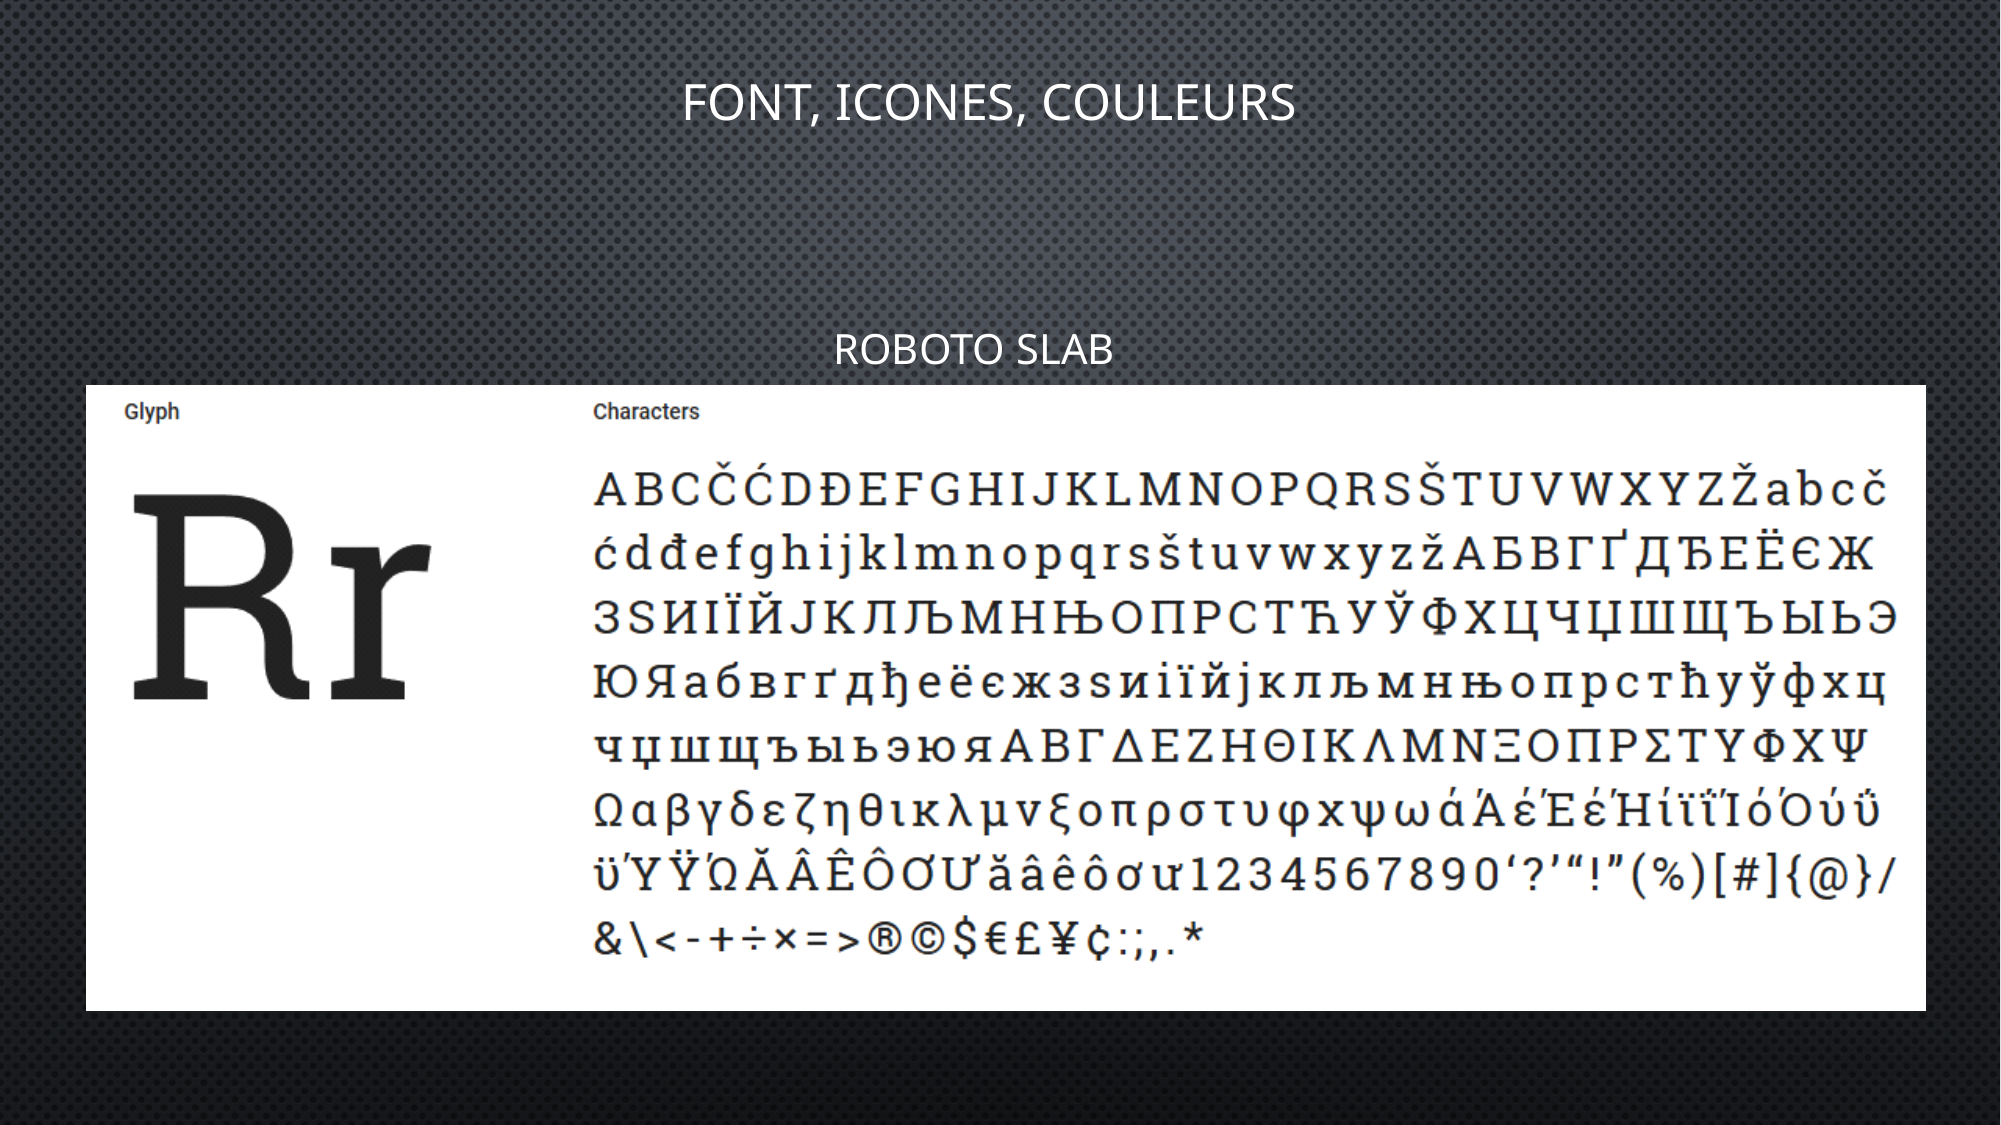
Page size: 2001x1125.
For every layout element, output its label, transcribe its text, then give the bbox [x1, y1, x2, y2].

text_box ROBOTO SLAB [818, 302, 1580, 384]
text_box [86, 384, 1926, 1011]
list FONT, ICONES, COULEURS [666, 54, 1567, 146]
